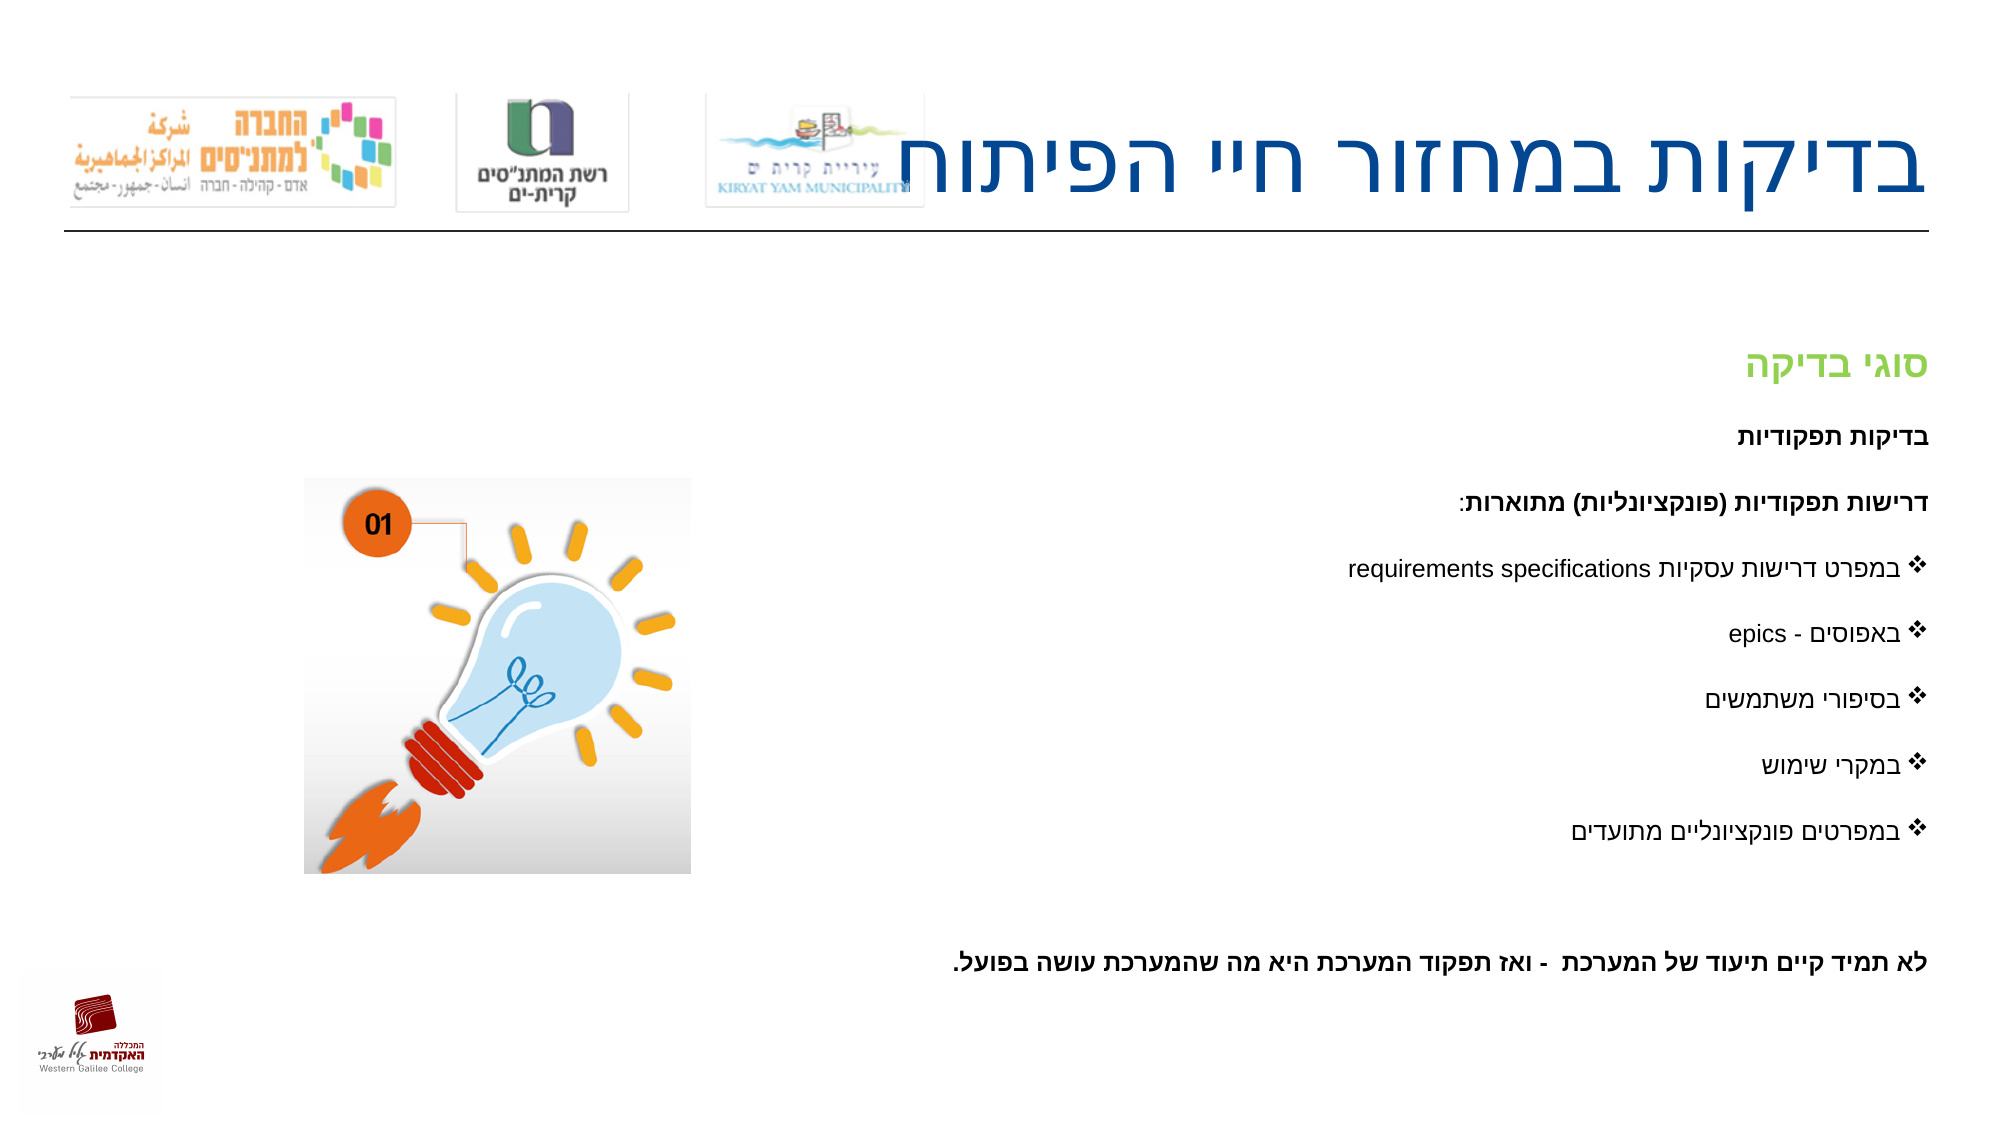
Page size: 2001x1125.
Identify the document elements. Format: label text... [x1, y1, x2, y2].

picture [18, 970, 164, 1116]
picture [70, 93, 925, 213]
text_box סוגי בדיקה בדיקות תפקודיות דרישות תפקודיות (פונקציונליות) מתוארות: במפרט דרישות עסקיות requirements specifications באפוסים - epics בסיפורי משתמשים במקרי שימוש במפרטים פונקציונליים מתועדים לא תמיד קיים תיעוד של המערכת - ואז תפקוד המערכת היא מה שהמערכת עושה בפועל. [924, 309, 1930, 1043]
picture [304, 478, 691, 875]
title בדיקות במחזור חיי הפיתוח [64, 55, 1930, 221]
